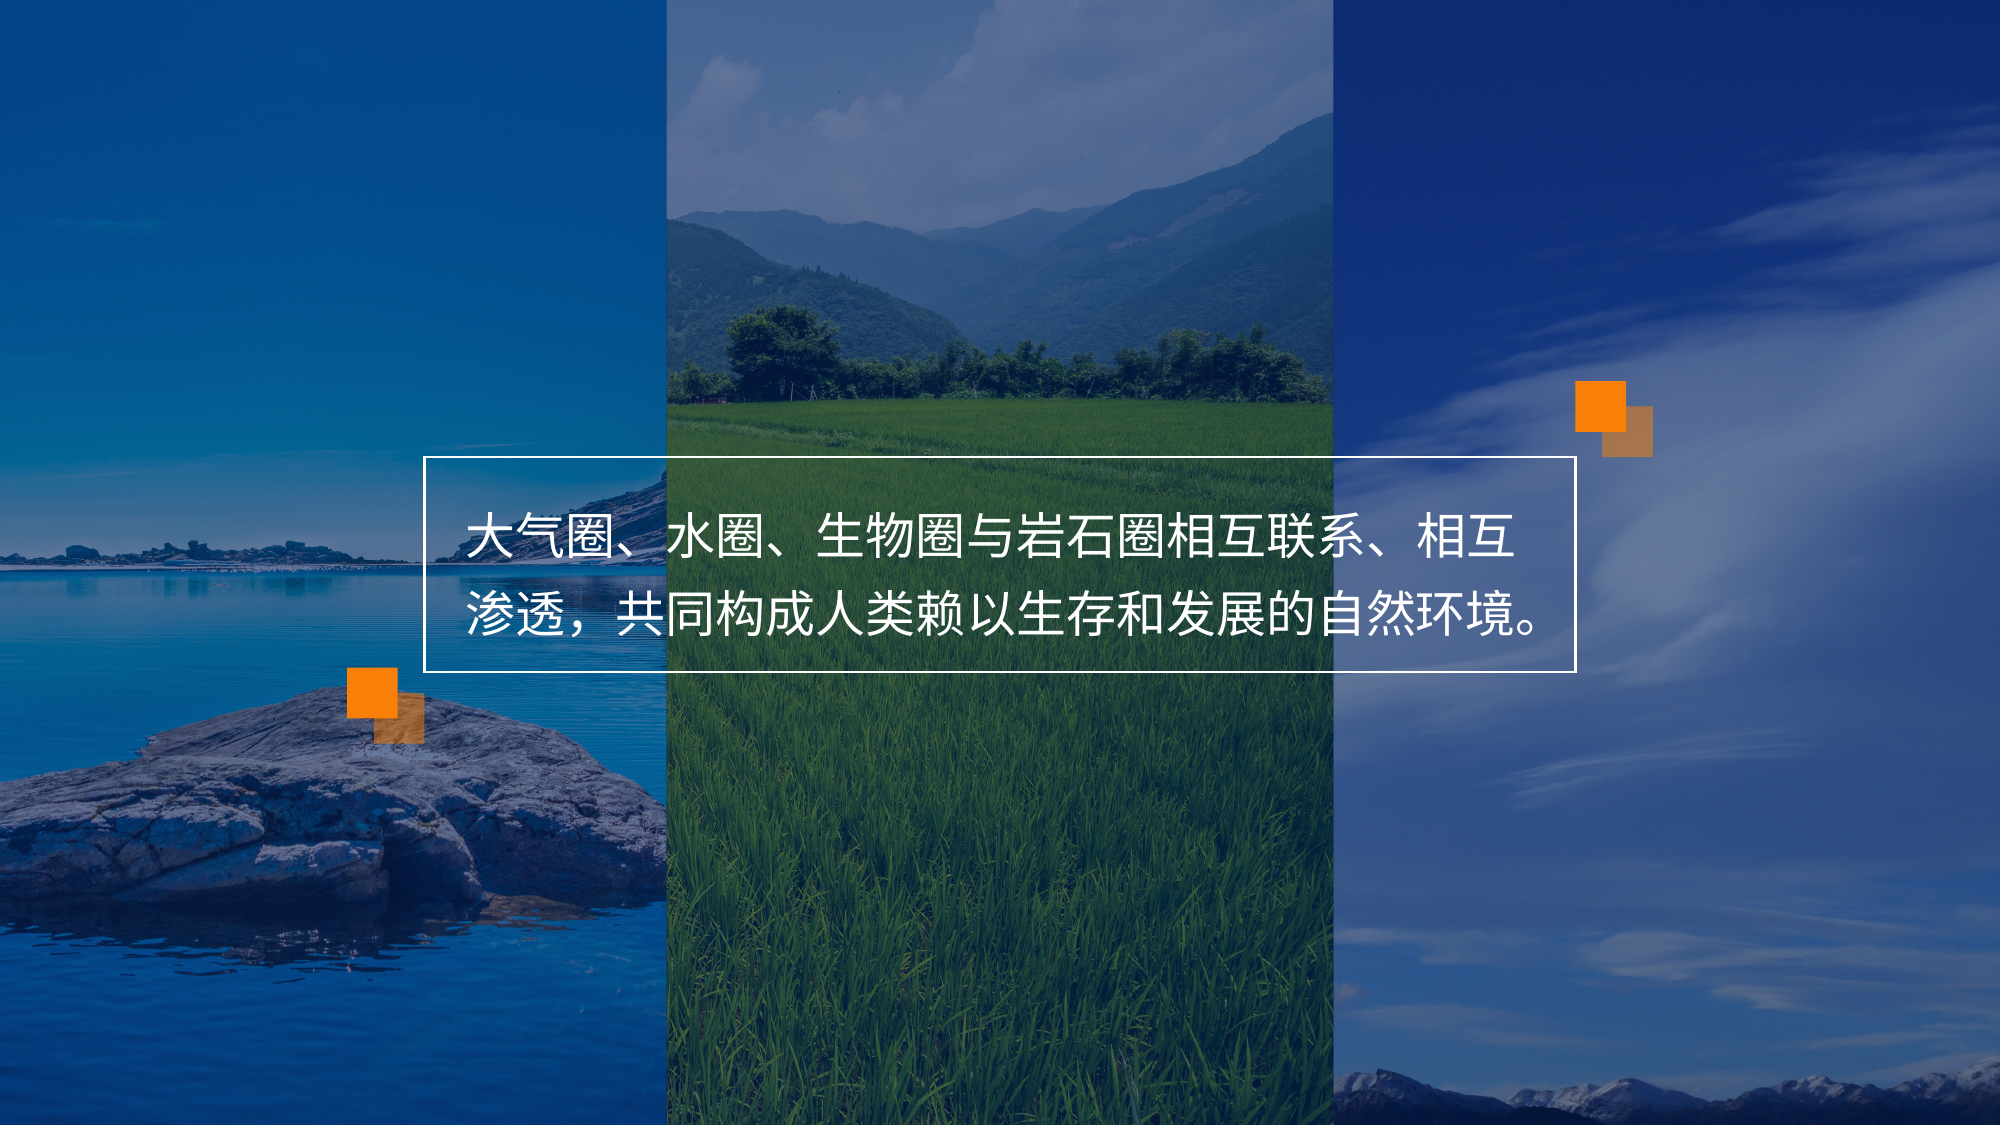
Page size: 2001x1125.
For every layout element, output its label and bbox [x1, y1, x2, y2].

text_box [0, 0, 2000, 1125]
